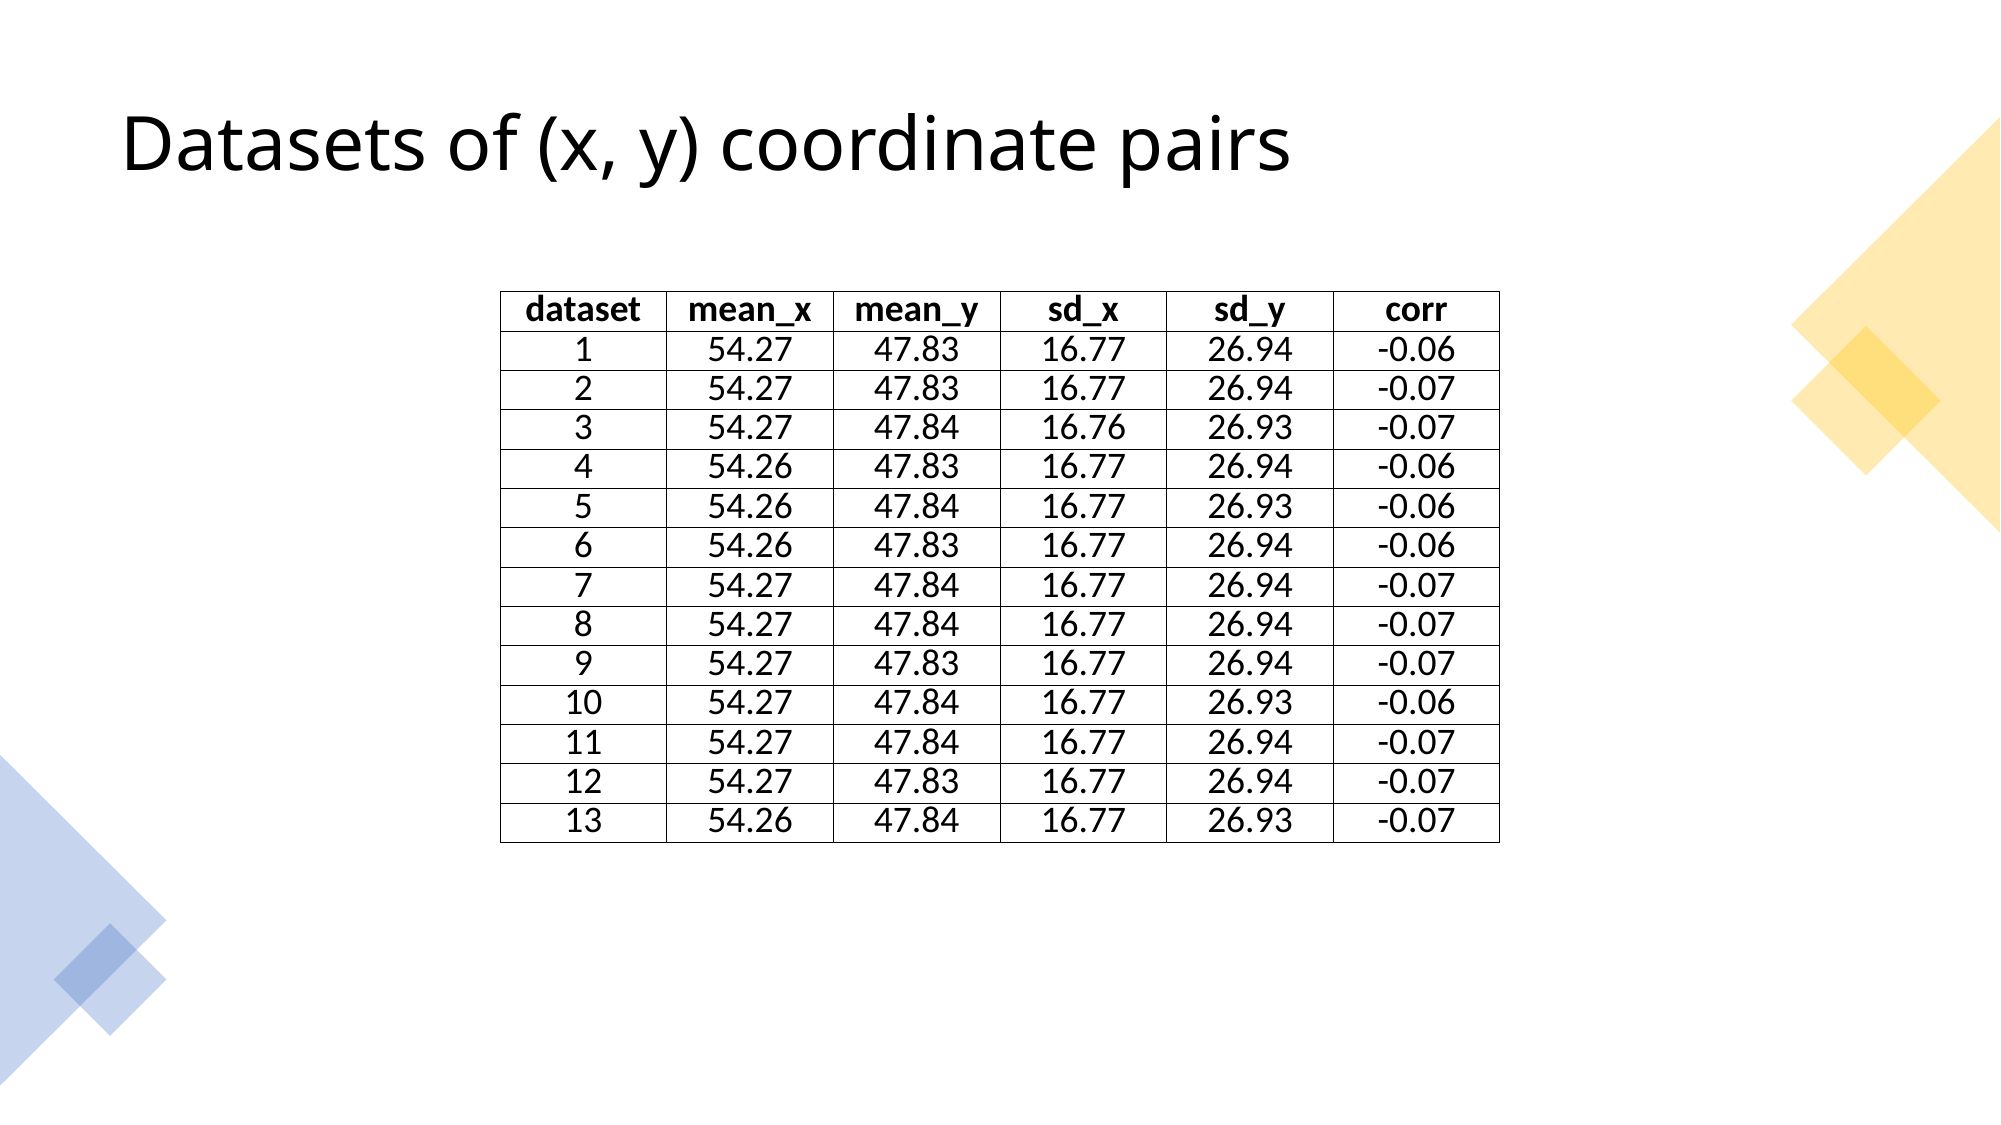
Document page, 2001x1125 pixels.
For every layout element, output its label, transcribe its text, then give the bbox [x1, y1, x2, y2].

table_cell 26.94 [1167, 725, 1333, 763]
table_cell 3 [501, 410, 666, 449]
table_cell 26.93 [1167, 410, 1333, 449]
table_cell 26.94 [1167, 568, 1333, 606]
table_header mean_x [667, 292, 833, 331]
text_box [0, 0, 2000, 1125]
table_cell -0.07 [1334, 410, 1499, 449]
table_cell 16.77 [1001, 568, 1166, 606]
table_cell 54.26 [667, 804, 833, 842]
table_cell 47.83 [834, 450, 1000, 488]
table_cell 16.77 [1001, 646, 1166, 685]
table_cell 47.83 [834, 332, 1000, 370]
table_cell 54.27 [667, 725, 833, 763]
table_cell -0.06 [1334, 528, 1499, 567]
table_cell -0.06 [1334, 332, 1499, 370]
table_cell 4 [501, 450, 666, 488]
table_cell -0.06 [1334, 686, 1499, 724]
table_header corr [1334, 292, 1499, 331]
table_cell 54.27 [667, 686, 833, 724]
table_cell 16.77 [1001, 764, 1166, 803]
table_cell 54.27 [667, 568, 833, 606]
table_cell 26.94 [1167, 646, 1333, 685]
table_header sd_y [1167, 292, 1333, 331]
text_box [0, 753, 168, 1088]
table_cell 16.77 [1001, 607, 1166, 645]
table_cell 1 [501, 332, 666, 370]
table_cell 47.84 [834, 725, 1000, 763]
table_cell 47.84 [834, 489, 1000, 527]
table_cell 54.27 [667, 410, 833, 449]
table_cell 54.27 [667, 646, 833, 685]
table_cell 26.94 [1167, 528, 1333, 567]
table_cell 16.77 [1001, 450, 1166, 488]
table_cell -0.07 [1334, 804, 1499, 842]
table_cell 26.94 [1167, 764, 1333, 803]
table_cell 26.94 [1167, 450, 1333, 488]
table_cell 16.77 [1001, 528, 1166, 567]
table_cell 47.83 [834, 528, 1000, 567]
table_cell 47.83 [834, 646, 1000, 685]
table_cell 47.83 [834, 764, 1000, 803]
table_cell 26.94 [1167, 607, 1333, 645]
table_cell 54.26 [667, 489, 833, 527]
table_cell 47.84 [834, 607, 1000, 645]
table_cell -0.07 [1334, 568, 1499, 606]
table_cell 11 [501, 725, 666, 763]
table_header sd_x [1001, 292, 1166, 331]
table_cell 47.84 [834, 686, 1000, 724]
table_cell 26.94 [1167, 332, 1333, 370]
text_box [1789, 115, 2000, 535]
table_cell -0.06 [1334, 450, 1499, 488]
table_cell 6 [501, 528, 666, 567]
table_cell 54.26 [667, 450, 833, 488]
title Datasets of (x, y) coordinate pairs [105, 52, 1895, 240]
table_cell 54.27 [667, 607, 833, 645]
table_cell 9 [501, 646, 666, 685]
table_cell 16.77 [1001, 804, 1166, 842]
table_cell 16.77 [1001, 725, 1166, 763]
table_cell 47.84 [834, 804, 1000, 842]
table_cell 54.27 [667, 332, 833, 370]
table_cell -0.07 [1334, 764, 1499, 803]
table_cell 16.77 [1001, 371, 1166, 409]
table_header mean_y [834, 292, 1000, 331]
table_cell 54.27 [667, 764, 833, 803]
table_cell 13 [501, 804, 666, 842]
text_box [1789, 363, 1904, 477]
table_cell 26.93 [1167, 804, 1333, 842]
table_cell -0.07 [1334, 607, 1499, 645]
table_header dataset [501, 292, 666, 331]
table_cell 12 [501, 764, 666, 803]
table_cell 16.77 [1001, 489, 1166, 527]
table_cell 54.26 [667, 528, 833, 567]
table_cell 26.93 [1167, 489, 1333, 527]
table_cell -0.07 [1334, 646, 1499, 685]
table_cell 47.83 [834, 371, 1000, 409]
table_cell 8 [501, 607, 666, 645]
table_cell 5 [501, 489, 666, 527]
table_cell 26.94 [1167, 371, 1333, 409]
table_cell 47.84 [834, 410, 1000, 449]
table_cell 7 [501, 568, 666, 606]
table_cell 26.93 [1167, 686, 1333, 724]
table_cell -0.07 [1334, 725, 1499, 763]
text_box [52, 921, 168, 1038]
table_cell 16.77 [1001, 332, 1166, 370]
table_cell 47.84 [834, 568, 1000, 606]
table_cell 2 [501, 371, 666, 409]
table_cell 16.77 [1001, 686, 1166, 724]
table_cell -0.07 [1334, 371, 1499, 409]
table_cell 54.27 [667, 371, 833, 409]
table_cell -0.06 [1334, 489, 1499, 527]
table_cell 16.76 [1001, 410, 1166, 449]
table_cell 10 [501, 686, 666, 724]
